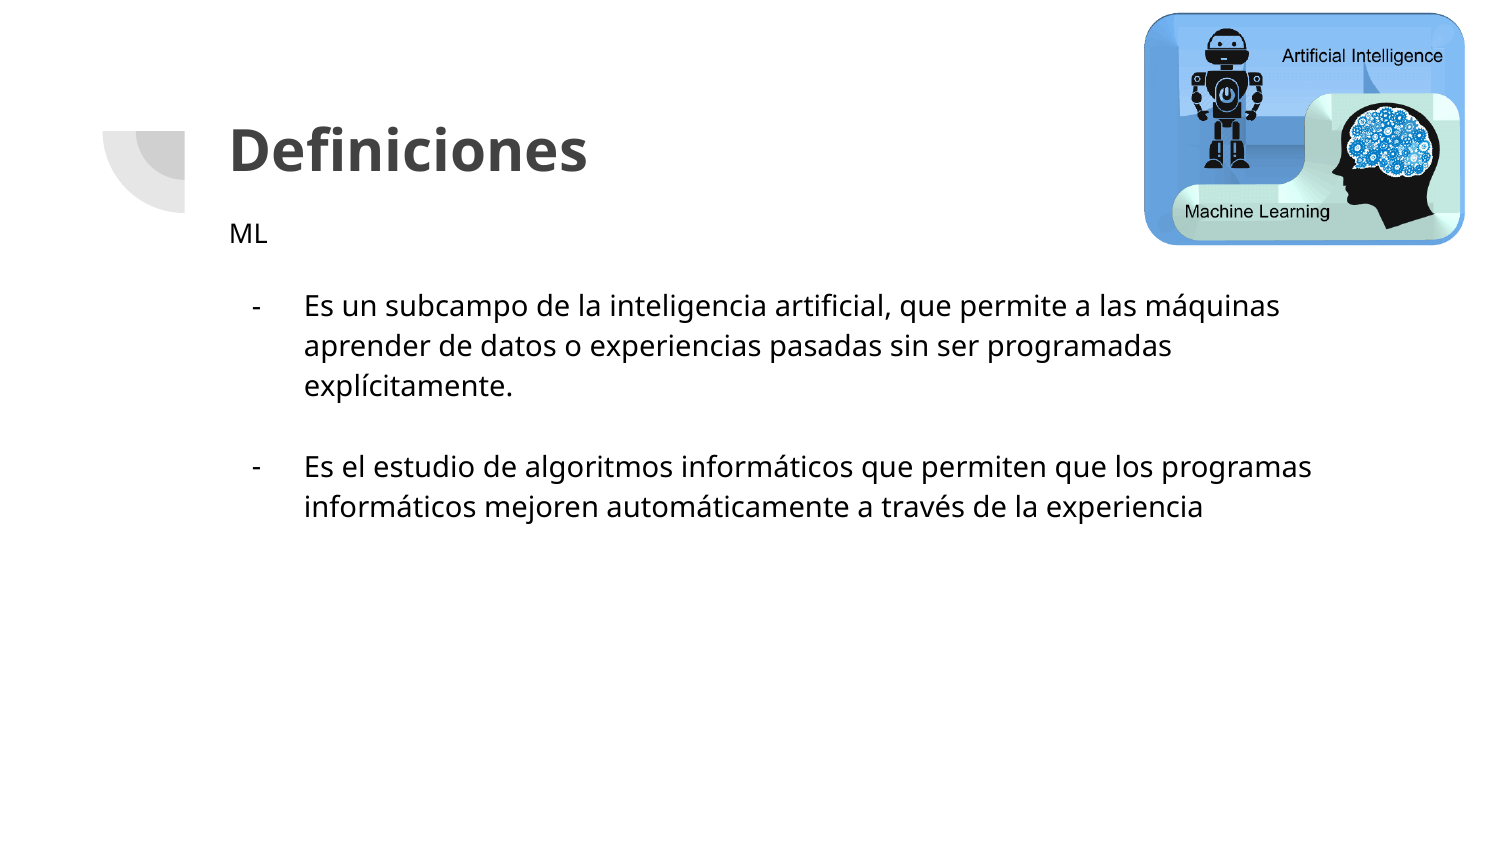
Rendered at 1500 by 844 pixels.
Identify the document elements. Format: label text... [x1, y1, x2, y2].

list ML Es un subcampo de la inteligencia artificial, que permite a las máquinas aprender de datos o experiencias pasadas sin ser programadas explícitamente. Es el estudio de algoritmos informáticos que permiten que los programas informáticos mejoren automáticamente a través de la experiencia [213, 196, 1368, 744]
title Definiciones [213, 98, 1135, 191]
picture [1140, 10, 1467, 247]
